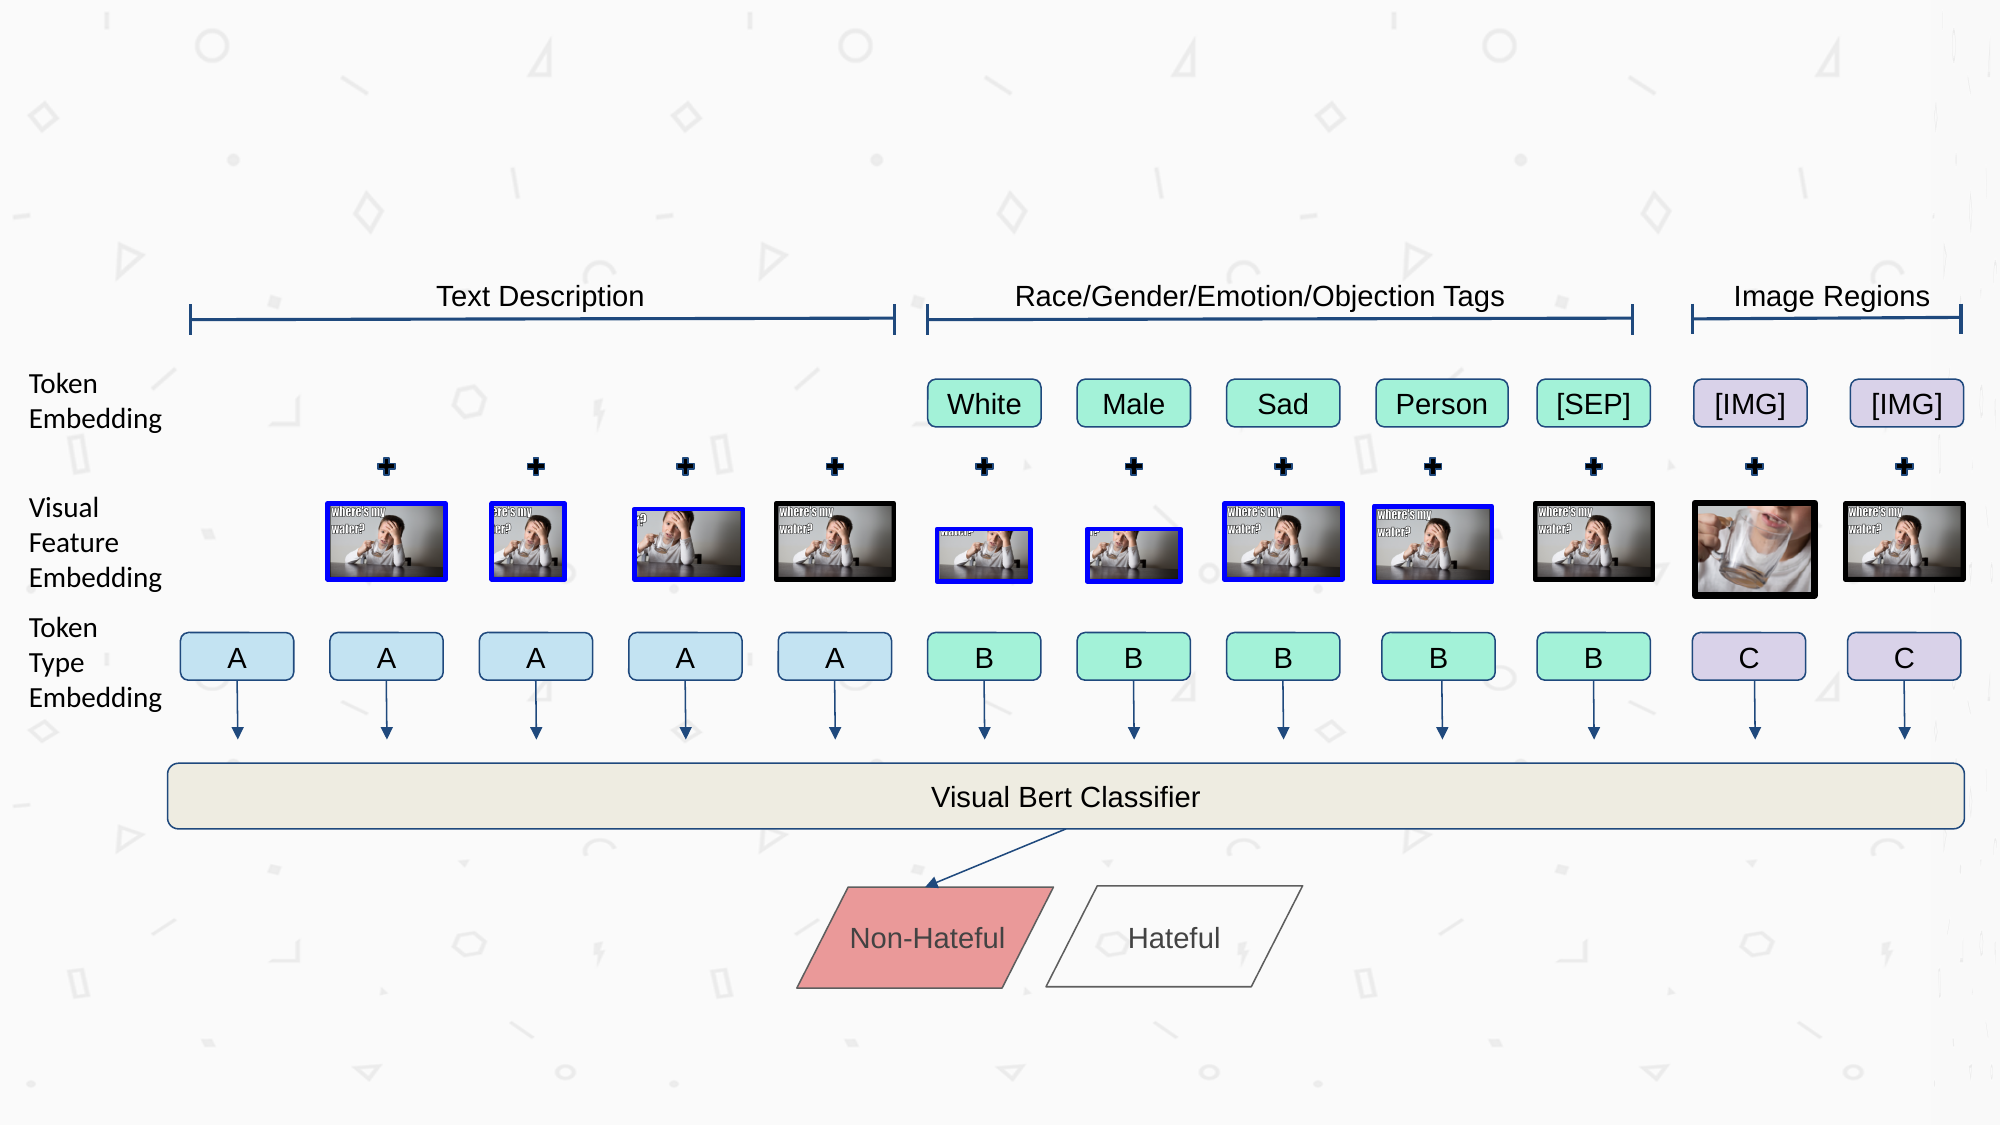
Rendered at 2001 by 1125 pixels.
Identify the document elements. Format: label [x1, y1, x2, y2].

picture [1536, 505, 1651, 578]
picture [493, 505, 563, 578]
picture [939, 531, 1029, 580]
picture [329, 505, 444, 578]
text_box [950, 828, 1067, 888]
picture [1089, 531, 1179, 580]
picture [1375, 508, 1490, 581]
picture [636, 511, 741, 578]
picture [778, 505, 892, 578]
picture [1697, 505, 1812, 593]
picture [1847, 505, 1962, 578]
picture [1226, 505, 1341, 578]
text_box [0, 0, 2000, 1125]
